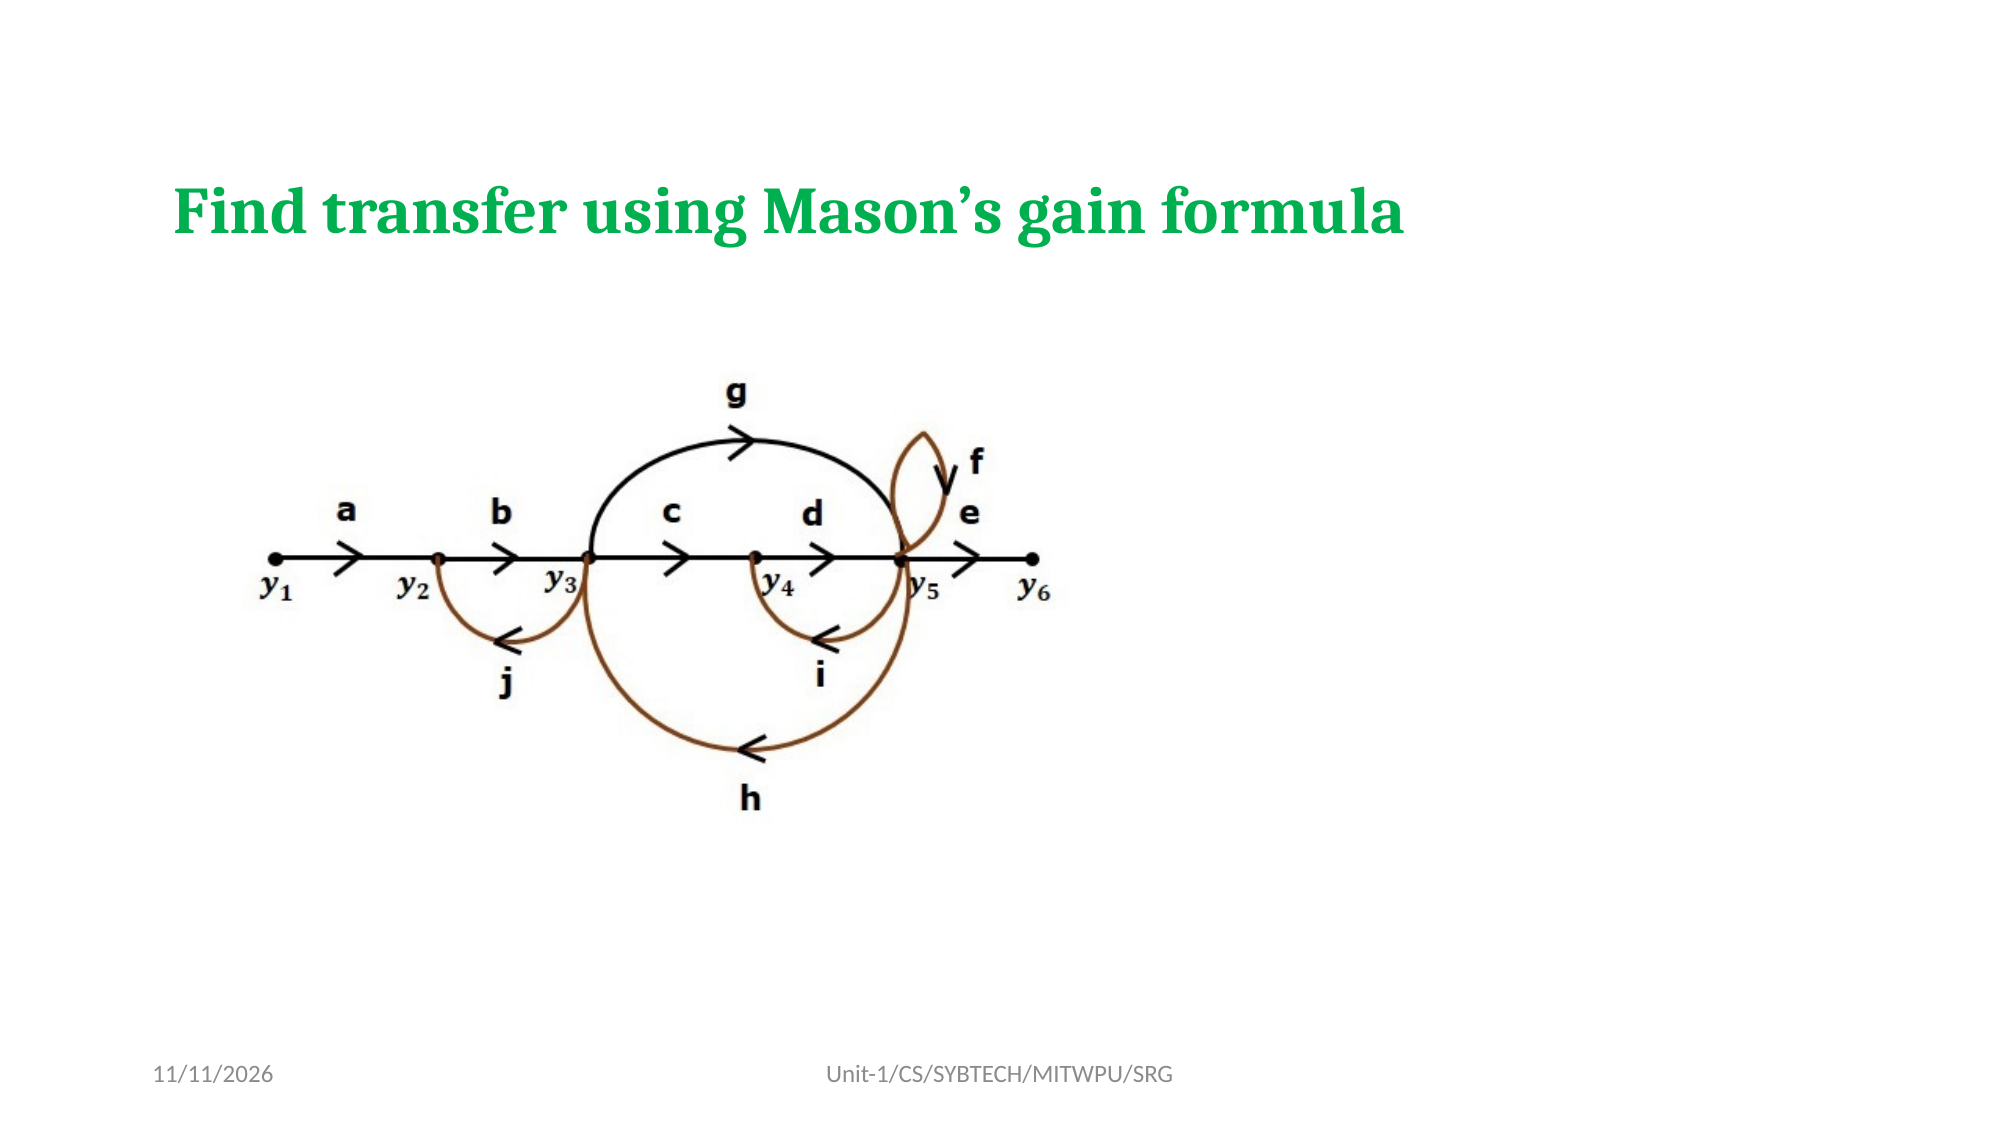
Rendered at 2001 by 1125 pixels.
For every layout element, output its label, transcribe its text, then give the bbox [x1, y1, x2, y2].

text_box Find transfer using Mason’s gain formula [158, 159, 1563, 255]
picture [193, 360, 1132, 834]
footer Unit-1/CS/SYBTECH/MITWPU/SRG [662, 1042, 1338, 1103]
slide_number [137, 1042, 588, 1103]
